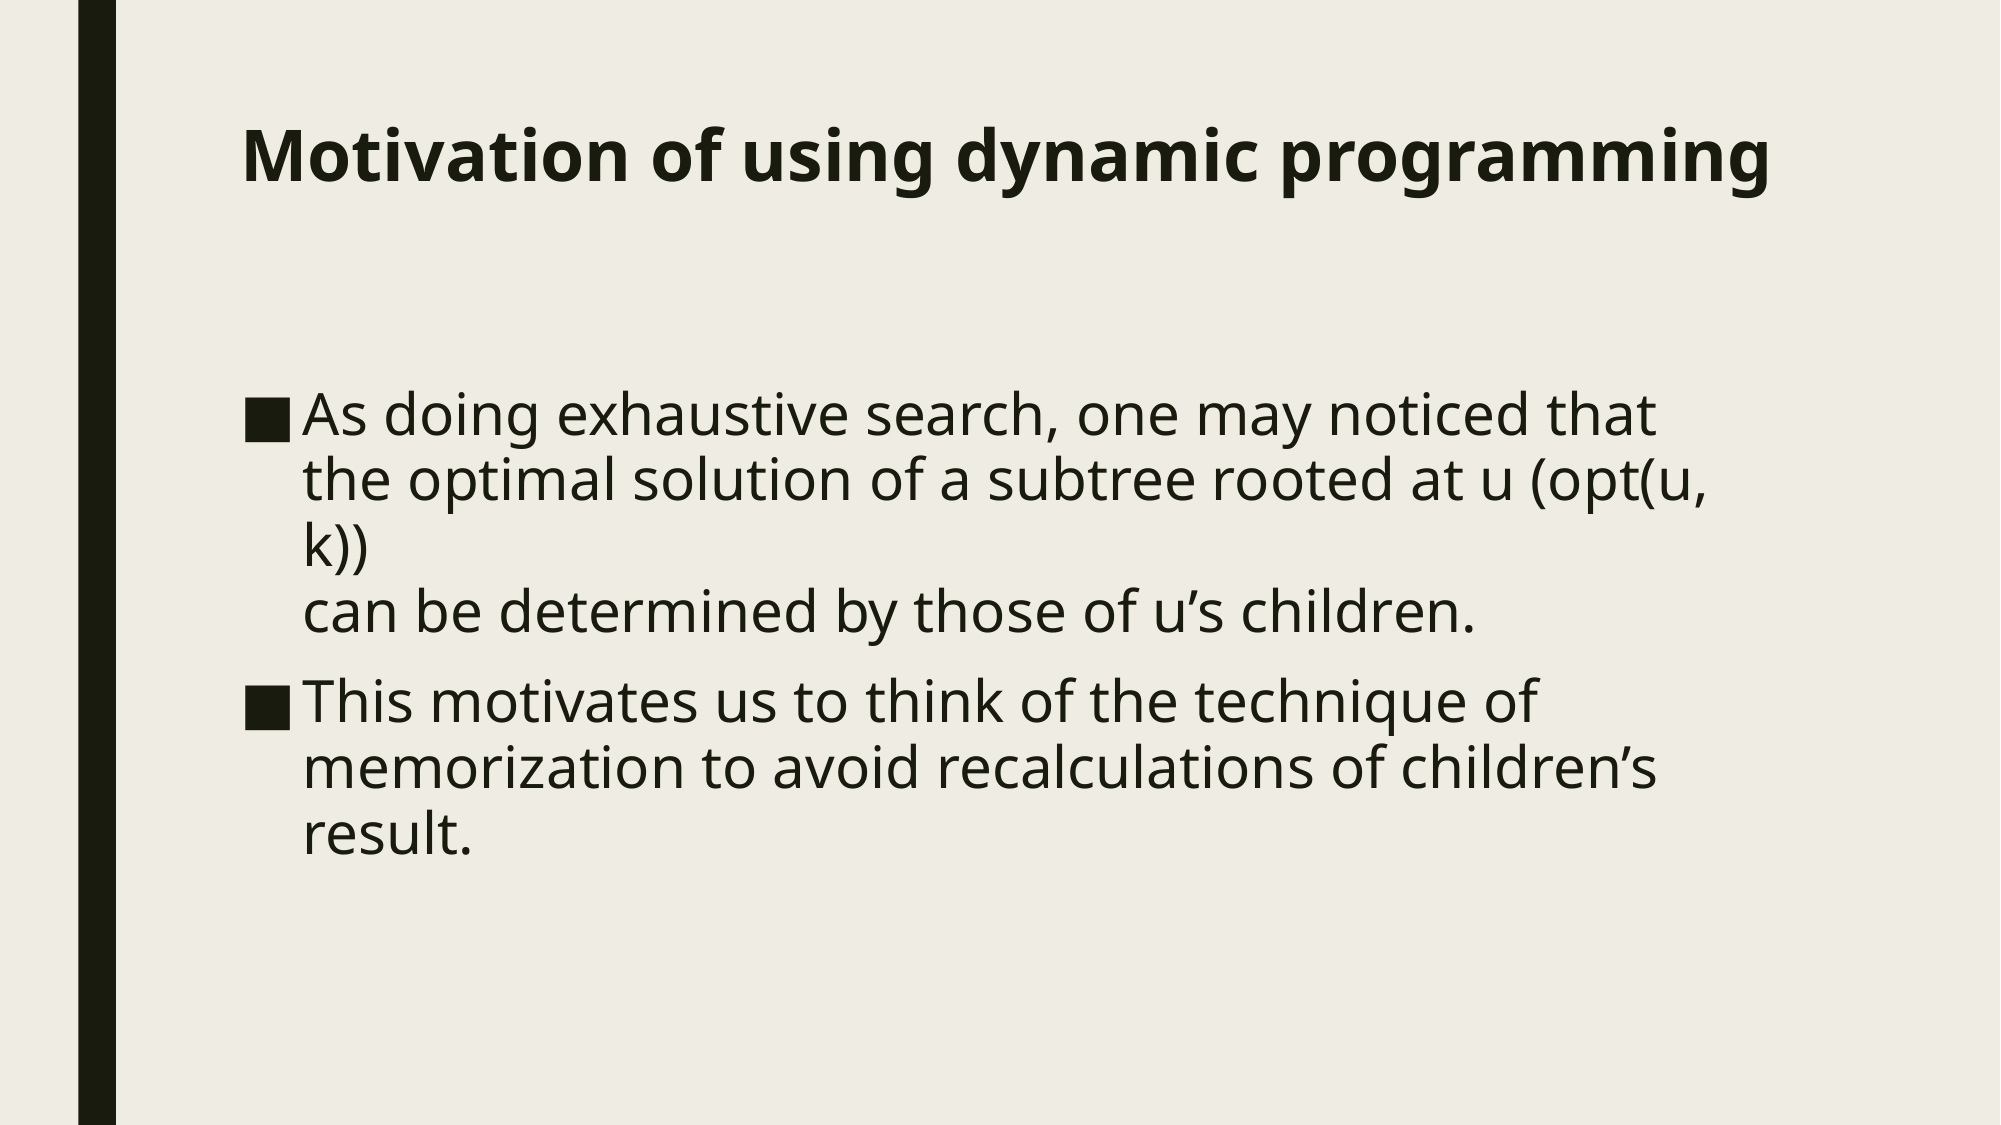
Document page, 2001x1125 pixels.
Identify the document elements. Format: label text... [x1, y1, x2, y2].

title Motivation of using dynamic programming [225, 112, 1800, 357]
list As doing exhaustive search, one may noticed that the optimal solution of a subtree rooted at u (opt(u, k)) can be determined by those of u’s children. This motivates us to think of the technique of memorization to avoid recalculations of children’s result. [225, 375, 1800, 963]
